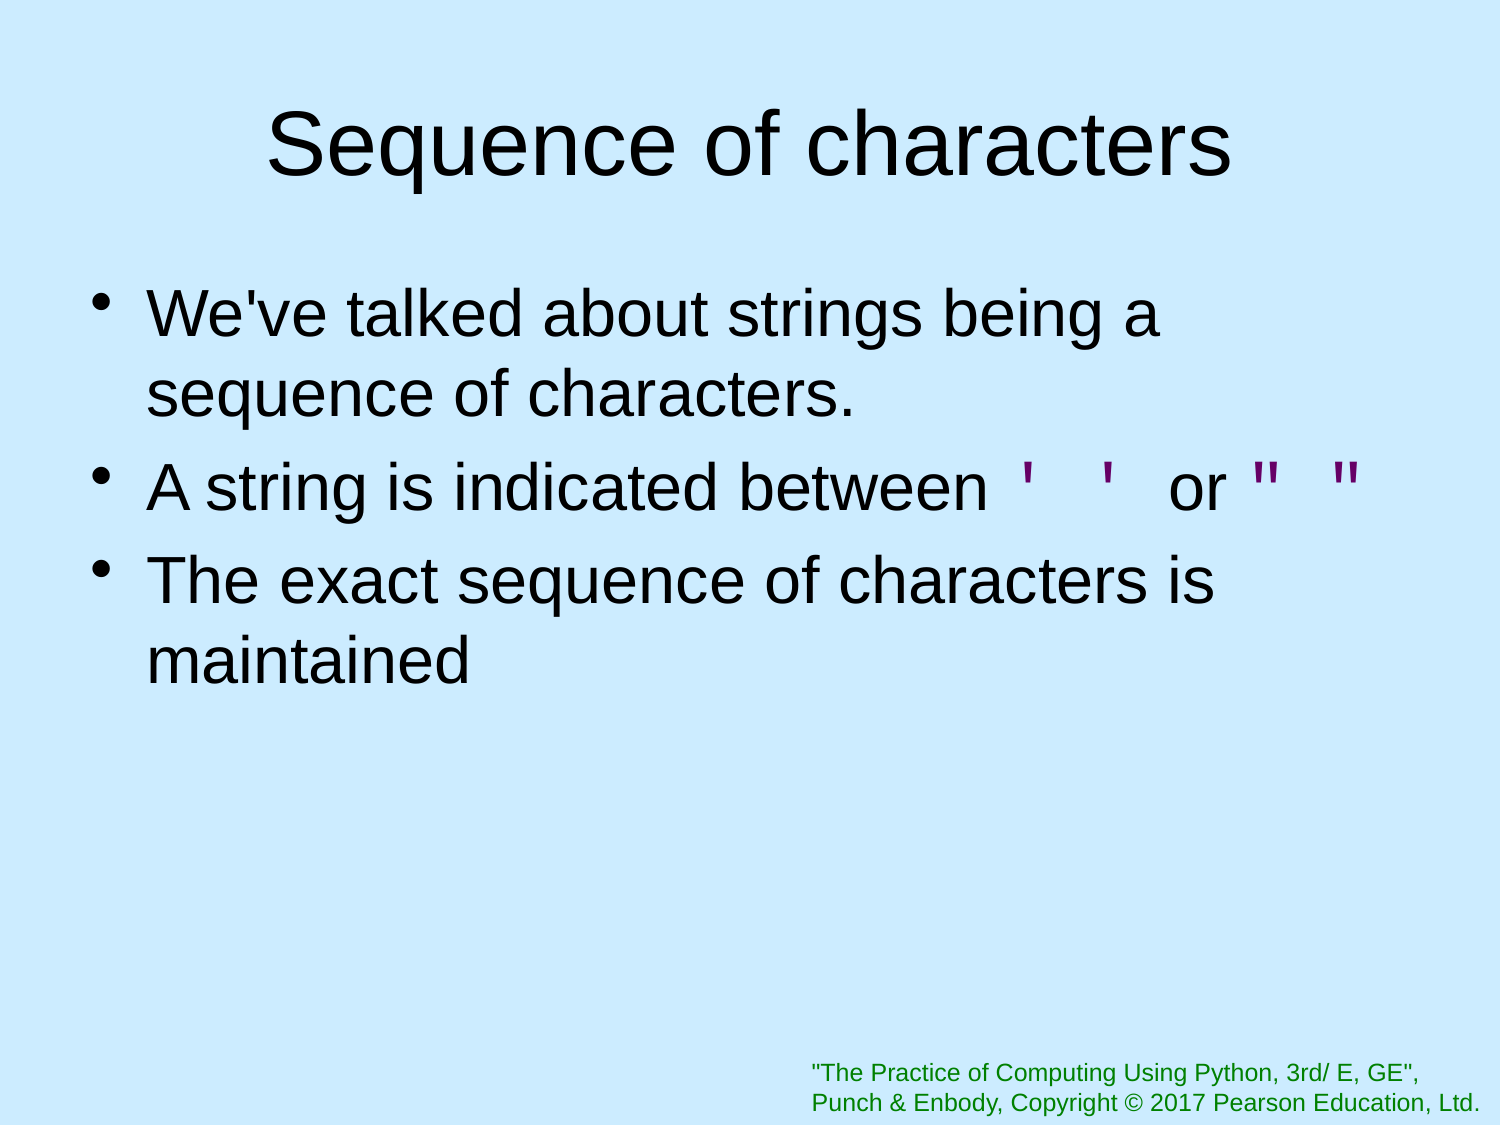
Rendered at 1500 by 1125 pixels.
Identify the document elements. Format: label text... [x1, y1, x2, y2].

list We've talked about strings being a sequence of characters. A string is indicated between ' ' or " " The exact sequence of characters is maintained [75, 262, 1425, 1005]
title Sequence of characters [75, 45, 1425, 233]
